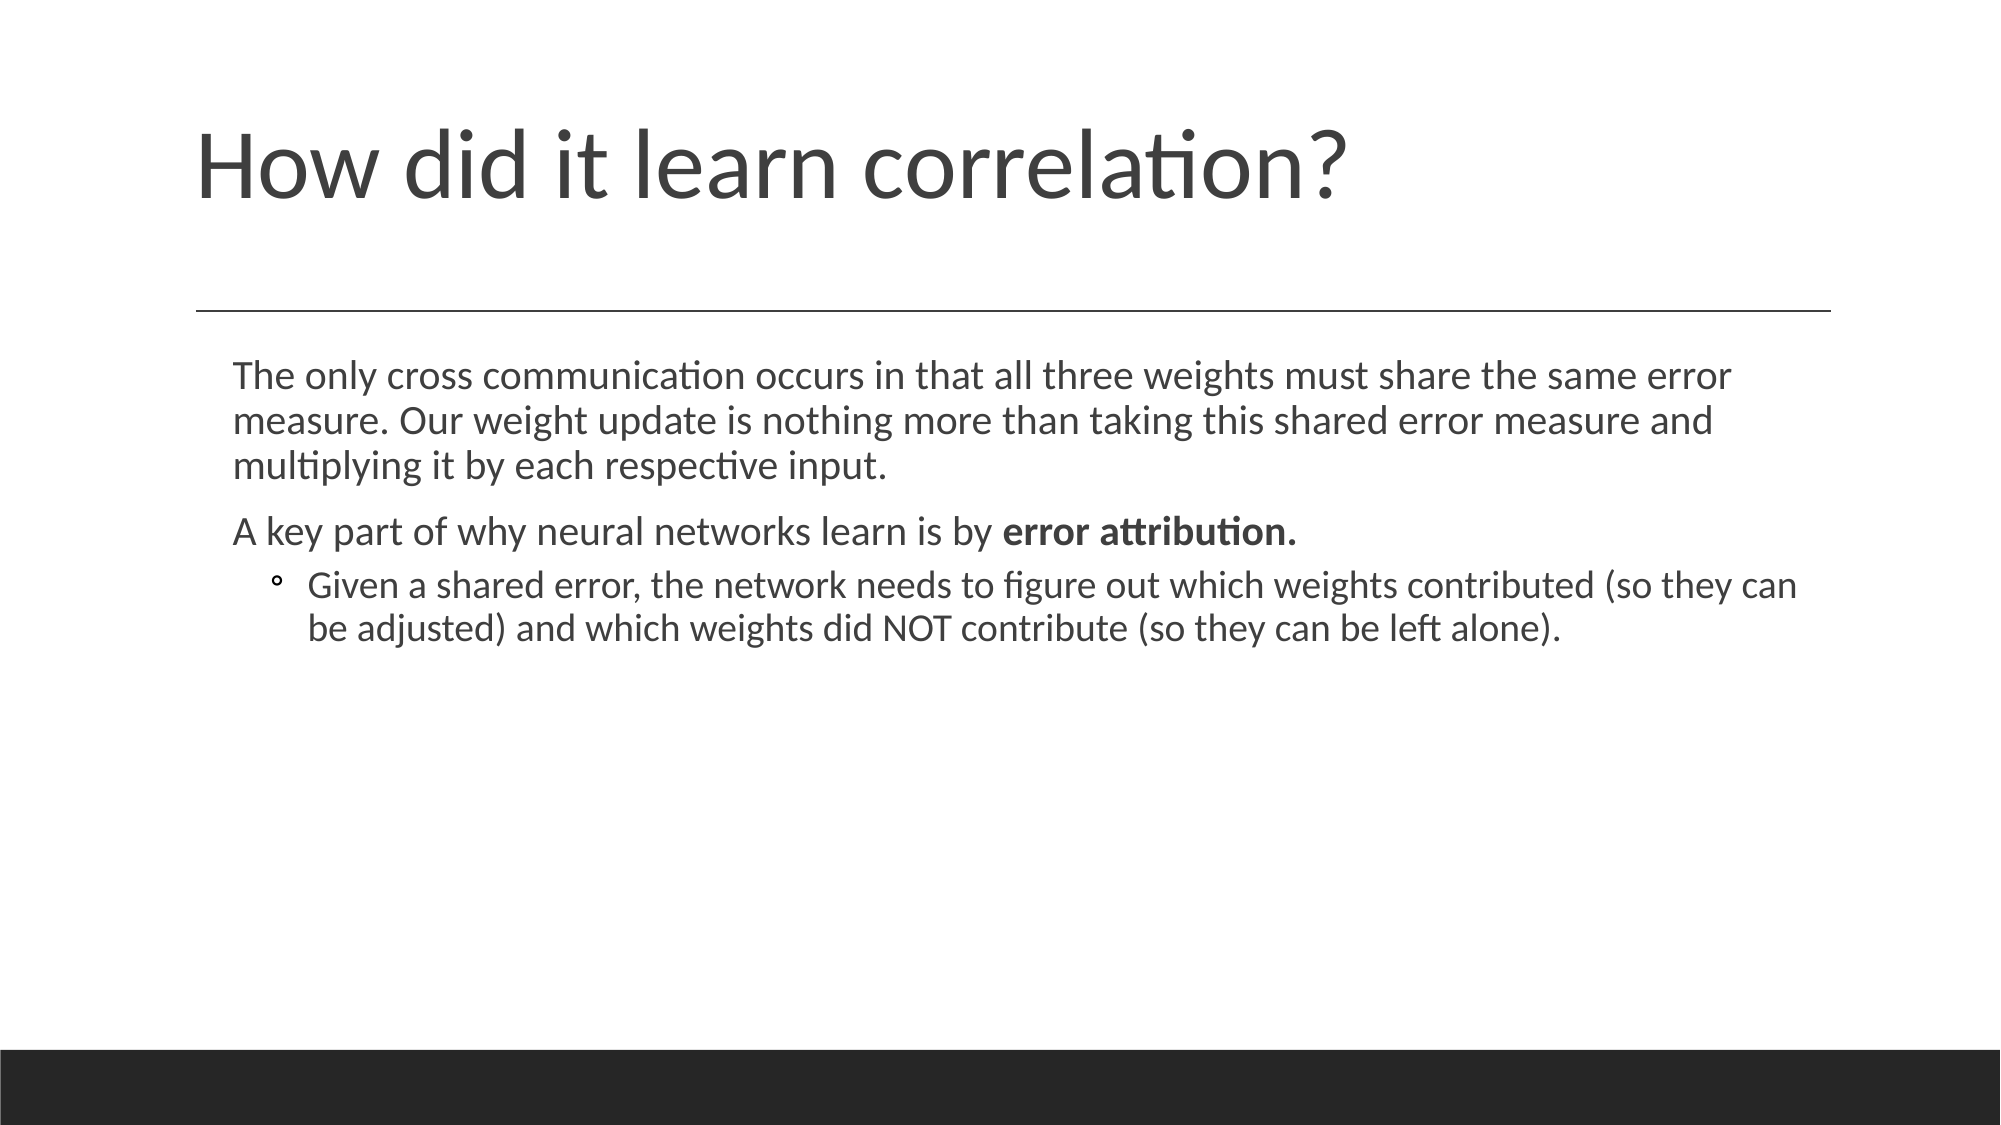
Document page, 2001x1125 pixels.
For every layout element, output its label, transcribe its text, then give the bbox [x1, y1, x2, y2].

title How did it learn correlation? [180, 47, 1830, 285]
list The only cross communication occurs in that all three weights must share the same error measure. Our weight update is nothing more than taking this shared error measure and multiplying it by each respective input. A key part of why neural networks learn is by error attribution. Given a shared error, the network needs to figure out which weights contributed (so they can be adjusted) and which weights did NOT contribute (so they can be left alone). [180, 345, 1830, 963]
